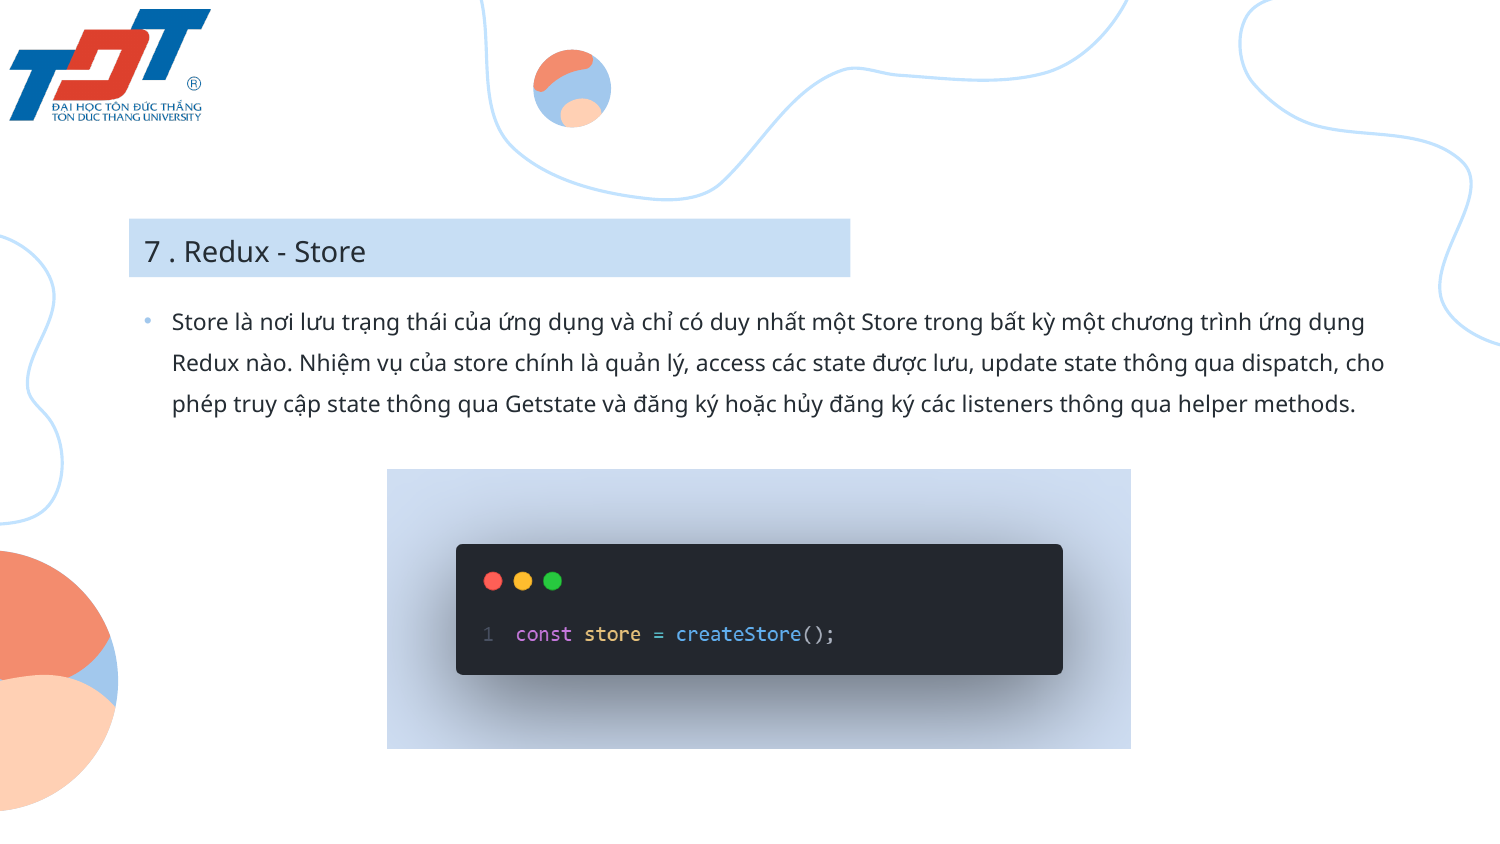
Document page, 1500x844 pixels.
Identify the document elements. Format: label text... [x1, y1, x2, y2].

subtitle 7 . Redux - Store [129, 218, 851, 278]
text_box Store là nơi lưu trạng thái của ứng dụng và chỉ có duy nhất một Store trong bất kỳ một chương trình ứng dụng Redux nào. Nhiệm vụ của store chính là quản lý, access các state được lưu, update state thông qua dispatch, cho phép truy cập state thông qua Getstate và đăng ký hoặc hủy đăng ký các listeners thông qua helper methods. [129, 286, 1414, 425]
picture [387, 468, 1131, 749]
picture [9, 9, 211, 121]
